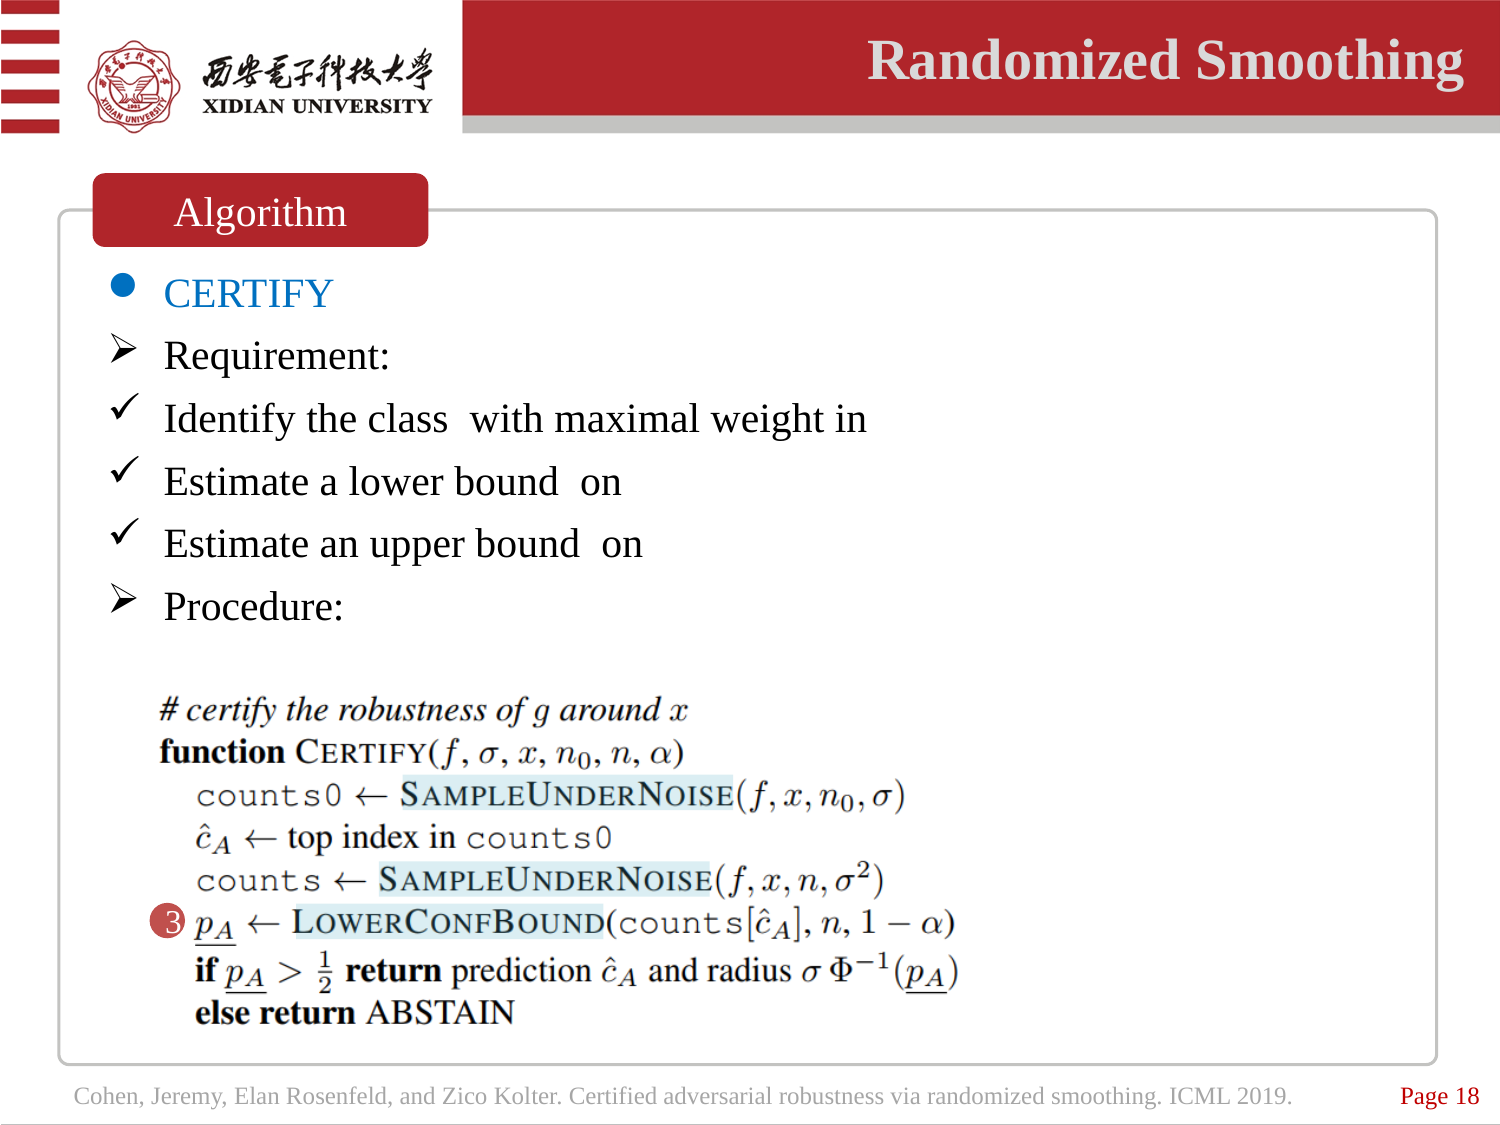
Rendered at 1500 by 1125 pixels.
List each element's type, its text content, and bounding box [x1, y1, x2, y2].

text_box 3 [147, 908, 152, 933]
slide_number Page 18 [1144, 1064, 1495, 1125]
text_box [58, 210, 1437, 1065]
picture [157, 692, 959, 1030]
text_box Randomized Smoothing [466, 19, 1499, 102]
text_box Cohen, Jeremy, Elan Rosenfeld, and Zico Kolter. Certified adversarial robustness via randomized smoothing. ICML 2019. [58, 1071, 1345, 1117]
text_box Algorithm [92, 173, 429, 247]
picture [0, 0, 1500, 1125]
